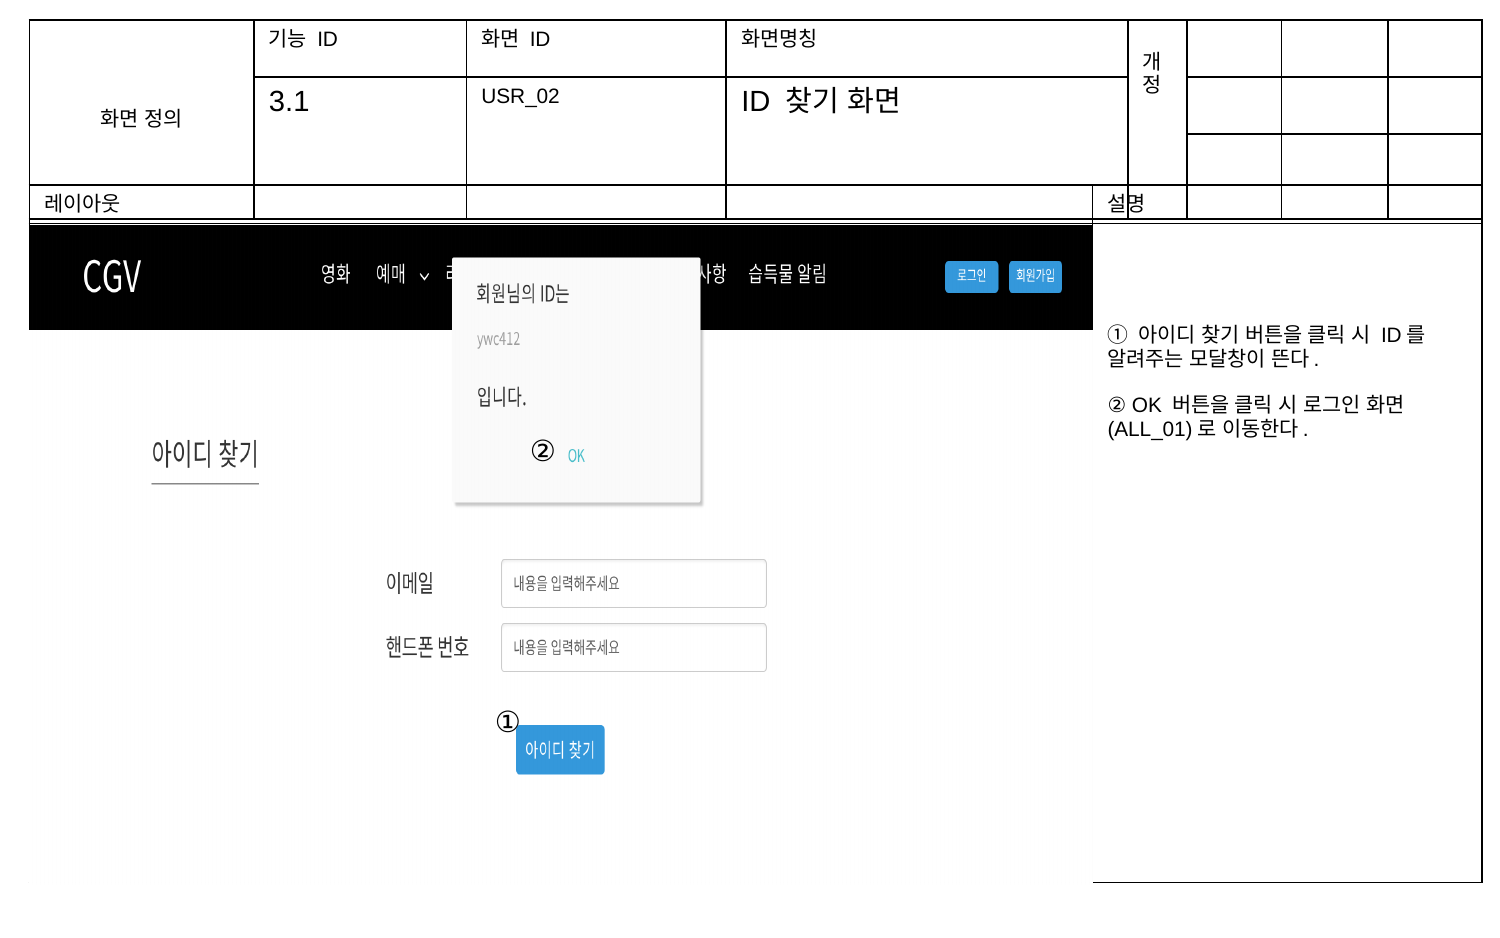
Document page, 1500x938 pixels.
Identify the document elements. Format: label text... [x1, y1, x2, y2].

table_cell [1282, 135, 1387, 184]
table_header 개정 [1129, 21, 1186, 184]
table_cell [1188, 78, 1281, 133]
table_cell USR_02 [467, 78, 725, 184]
table_header 화면 정의 [30, 21, 253, 184]
table_header 레이아웃 [30, 186, 1092, 223]
table_cell [1389, 135, 1481, 184]
table_header 설명 [1093, 186, 1481, 223]
table_cell ① 아이디 찾기 버튼을 클릭 시 ID를 알려주는 모달창이 뜬다. ② OK 버튼을 클릭 시 로그인 화면(ALL_01)로 이동한다. [1093, 224, 1481, 882]
picture [29, 224, 1093, 885]
table_header 화면 ID [467, 21, 725, 76]
table_cell [1188, 135, 1281, 184]
table_header 기능 ID [255, 21, 466, 76]
table_cell [1282, 78, 1387, 133]
table_cell [1389, 78, 1481, 133]
table_cell ID 찾기 화면 [727, 78, 1127, 184]
table_cell 3.1 [255, 78, 466, 184]
table_header [1389, 21, 1481, 76]
table_header [1282, 21, 1387, 76]
table_header [1188, 21, 1281, 76]
table_header 화면명칭 [727, 21, 1127, 76]
